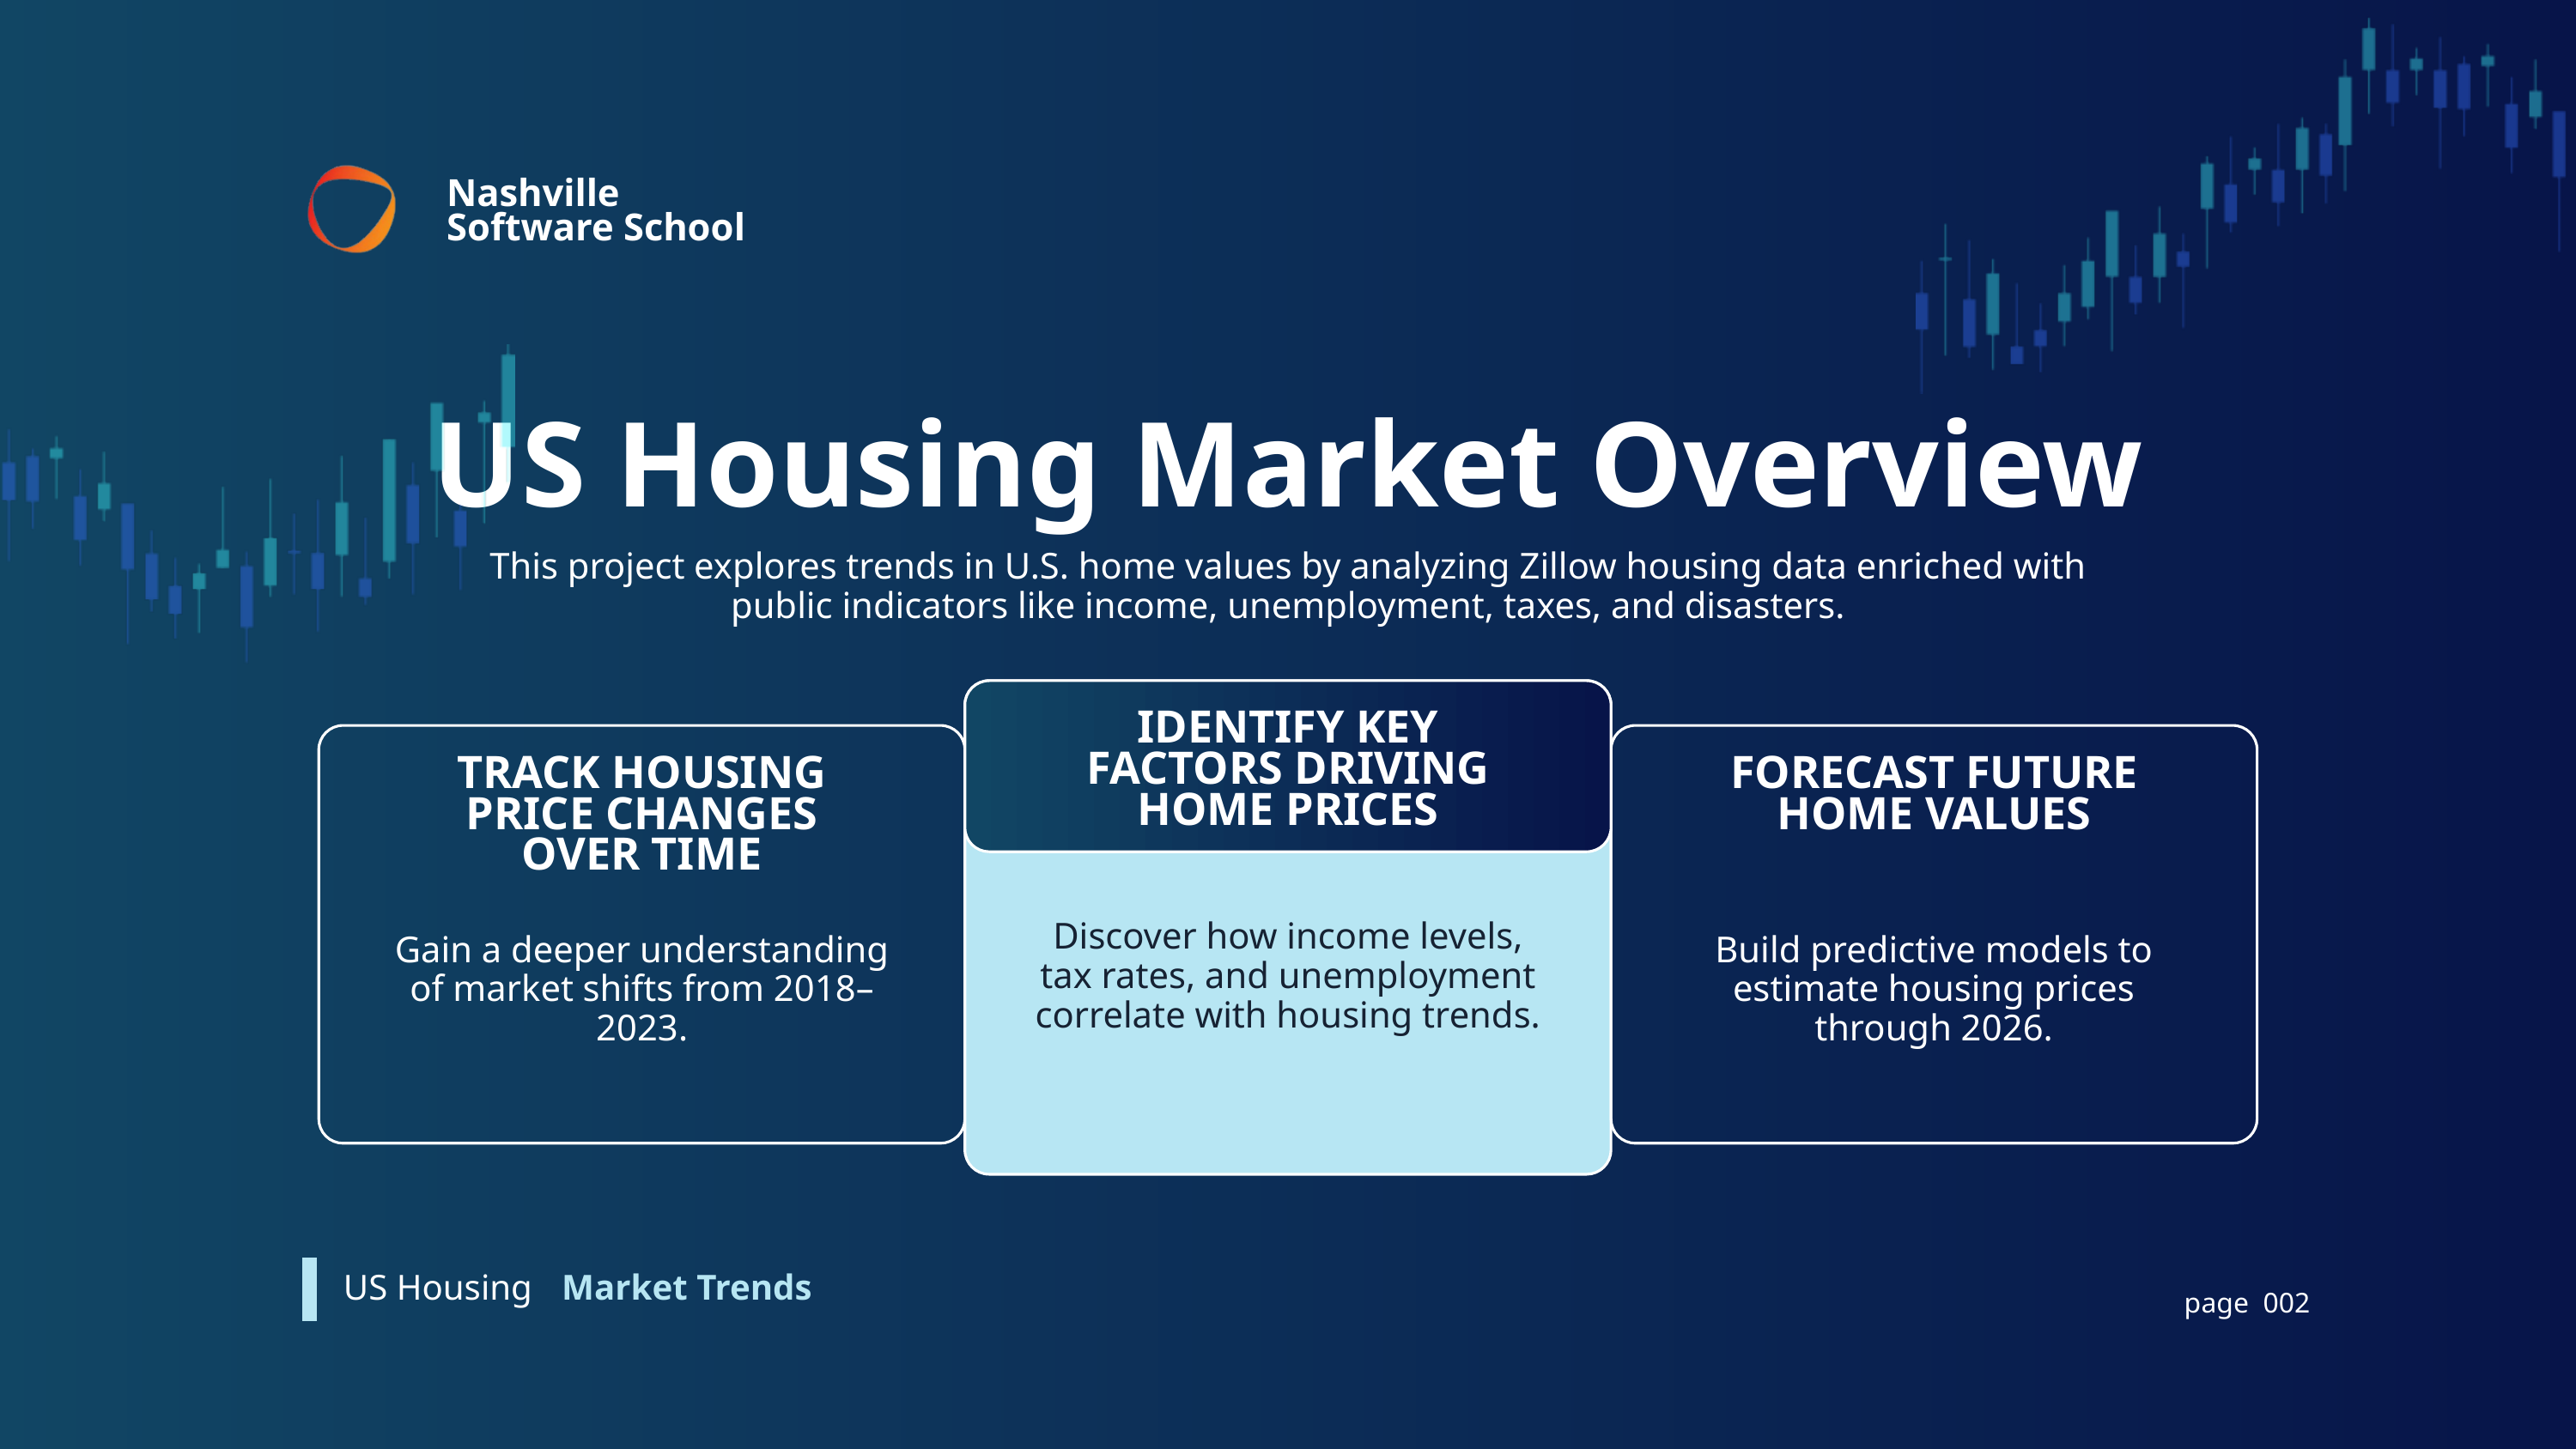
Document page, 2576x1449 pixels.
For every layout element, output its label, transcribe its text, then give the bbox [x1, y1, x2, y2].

text_box [1916, 0, 2576, 394]
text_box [1610, 724, 2257, 1144]
text_box page 002 [2184, 1293, 2432, 1319]
text_box [0, 344, 516, 786]
text_box Market Trends [562, 1275, 854, 1307]
text_box This project explores trends in U.S. home values by analyzing Zillow housing data enriched with public indicators like income, unemployment, taxes, and disasters. [516, 547, 2131, 626]
text_box [299, 156, 404, 261]
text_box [318, 724, 960, 1144]
text_box Nashville Software School [447, 179, 769, 249]
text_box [302, 1257, 317, 1322]
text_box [964, 858, 1612, 1175]
text_box US Housing [343, 1275, 562, 1307]
text_box US Housing Market Overview [516, 421, 2231, 530]
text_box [964, 680, 1612, 852]
